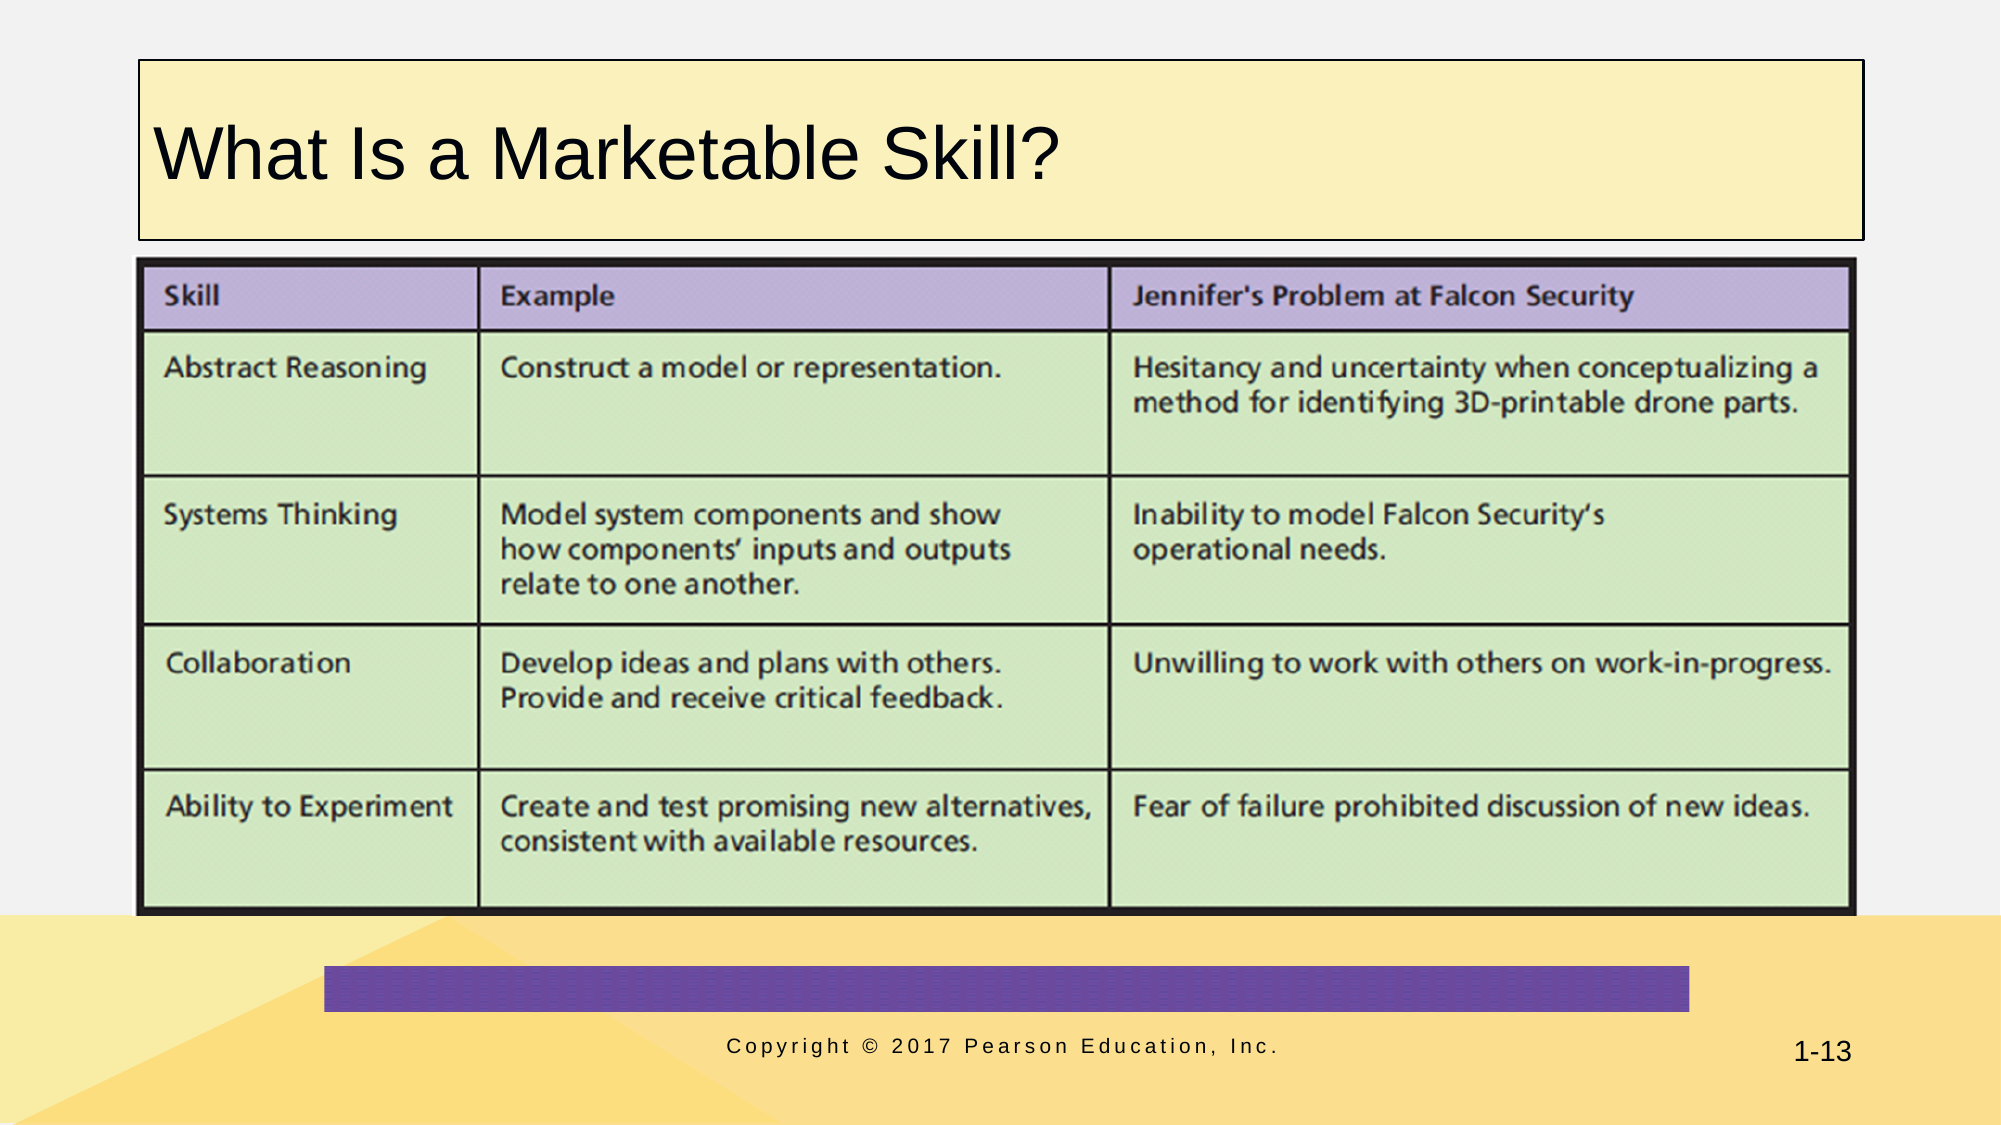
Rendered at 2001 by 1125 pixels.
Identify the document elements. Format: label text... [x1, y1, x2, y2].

footer Copyright © 2017 Pearson Education, Inc. [326, 1025, 1677, 1075]
picture [132, 255, 1858, 916]
title What Is a Marketable Skill? [138, 59, 1865, 241]
